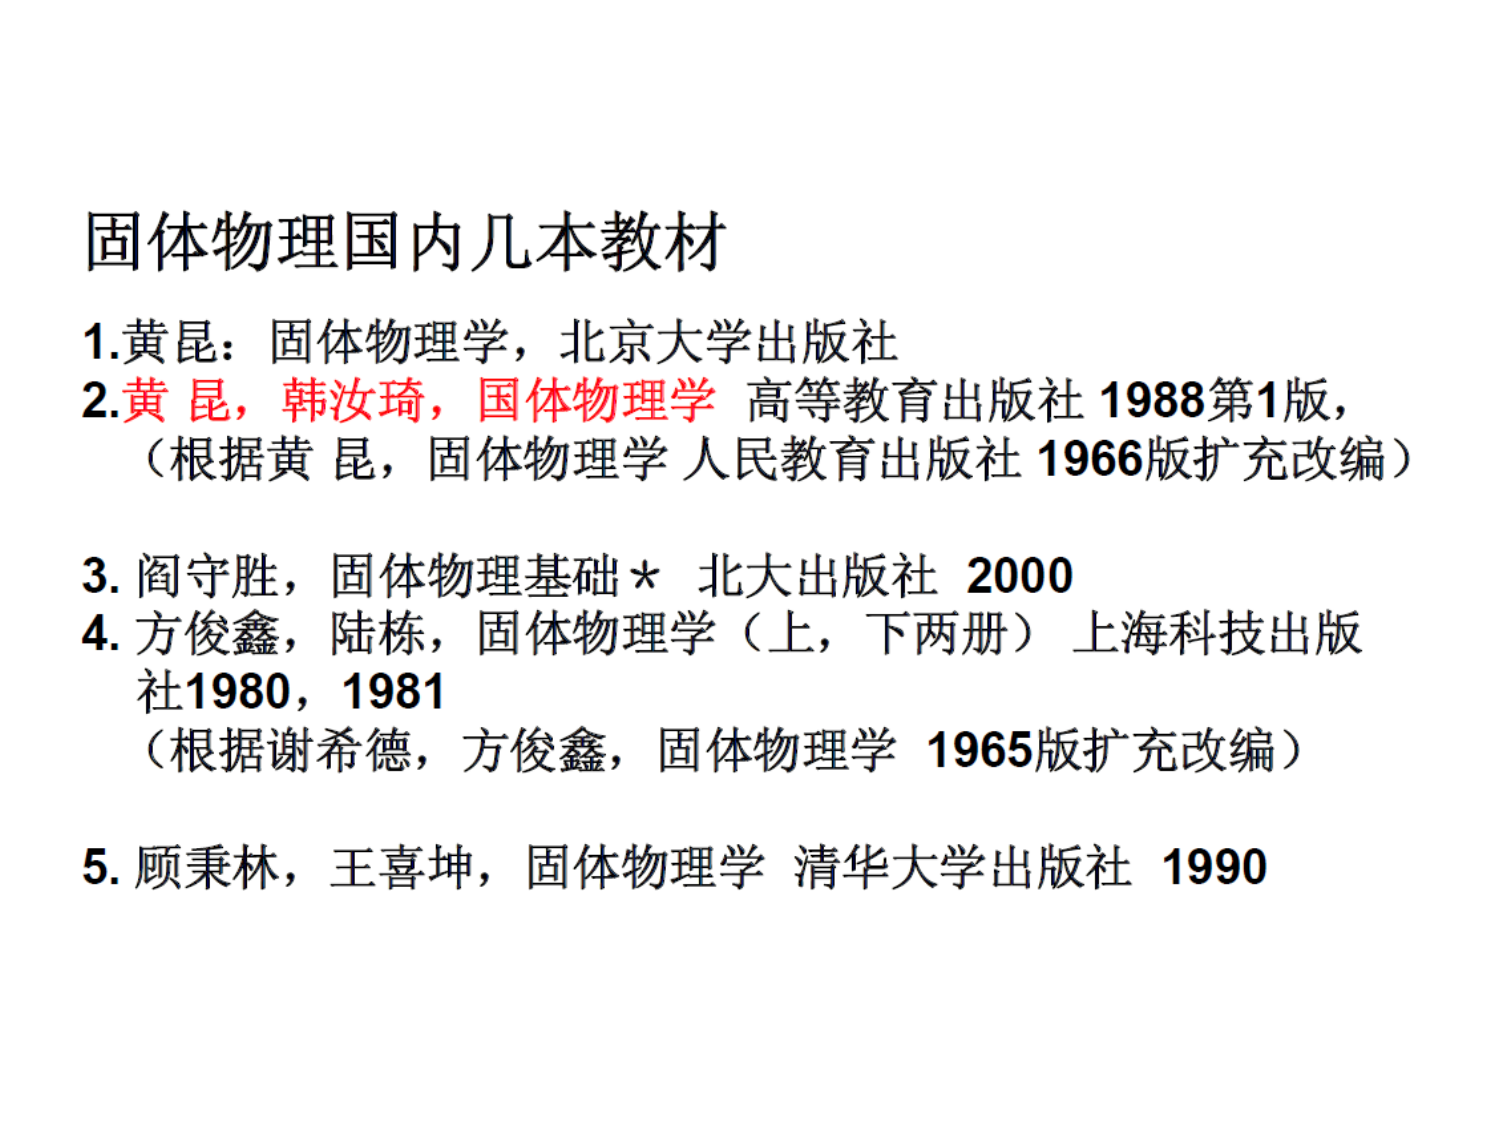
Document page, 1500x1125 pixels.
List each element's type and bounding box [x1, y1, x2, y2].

picture [12, 174, 1458, 988]
